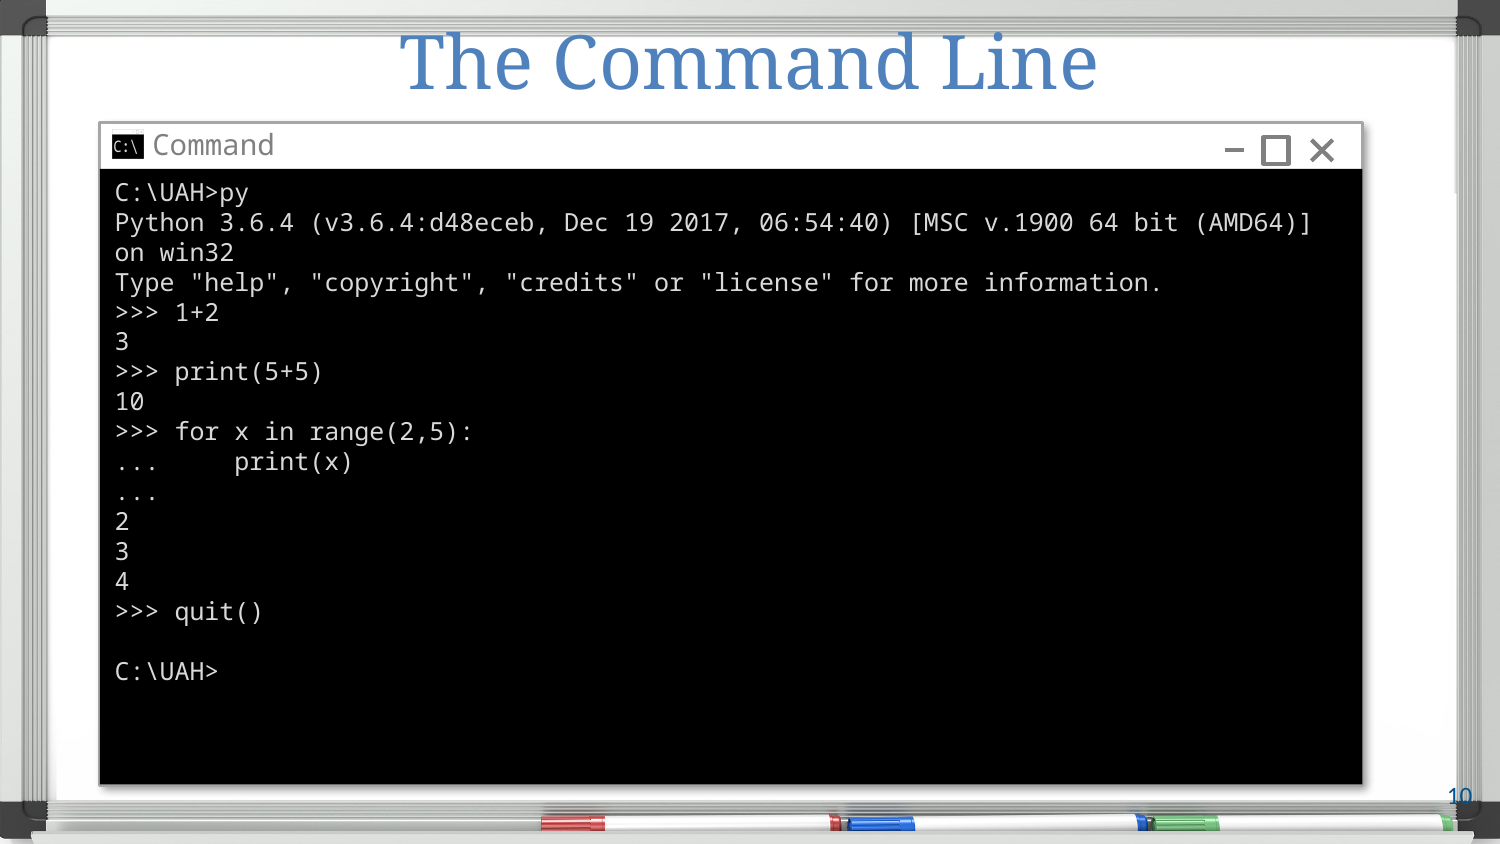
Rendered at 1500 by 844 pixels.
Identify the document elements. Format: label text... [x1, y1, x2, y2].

slide_number 10 [1387, 771, 1488, 817]
text_box [98, 121, 1364, 787]
text_box C:\UAH>py Python 3.6.4 (v3.6.4:d48eceb, Dec 19 2017, 06:54:40) [MSC v.1900 64 bit (AMD64)] on win32 Type "help", "copyright", "credits" or "license" for more information. >>> 1+2 3 >>> print(5+5) 10 >>> for x in range(2,5): ... print(x) ... 2 3 4 >>> quit() C:\UAH> [99, 168, 1363, 785]
picture [0, 0, 1500, 844]
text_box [1224, 136, 1333, 165]
title The Command Line [12, 9, 1488, 110]
text_box Command Prompt [137, 119, 400, 168]
